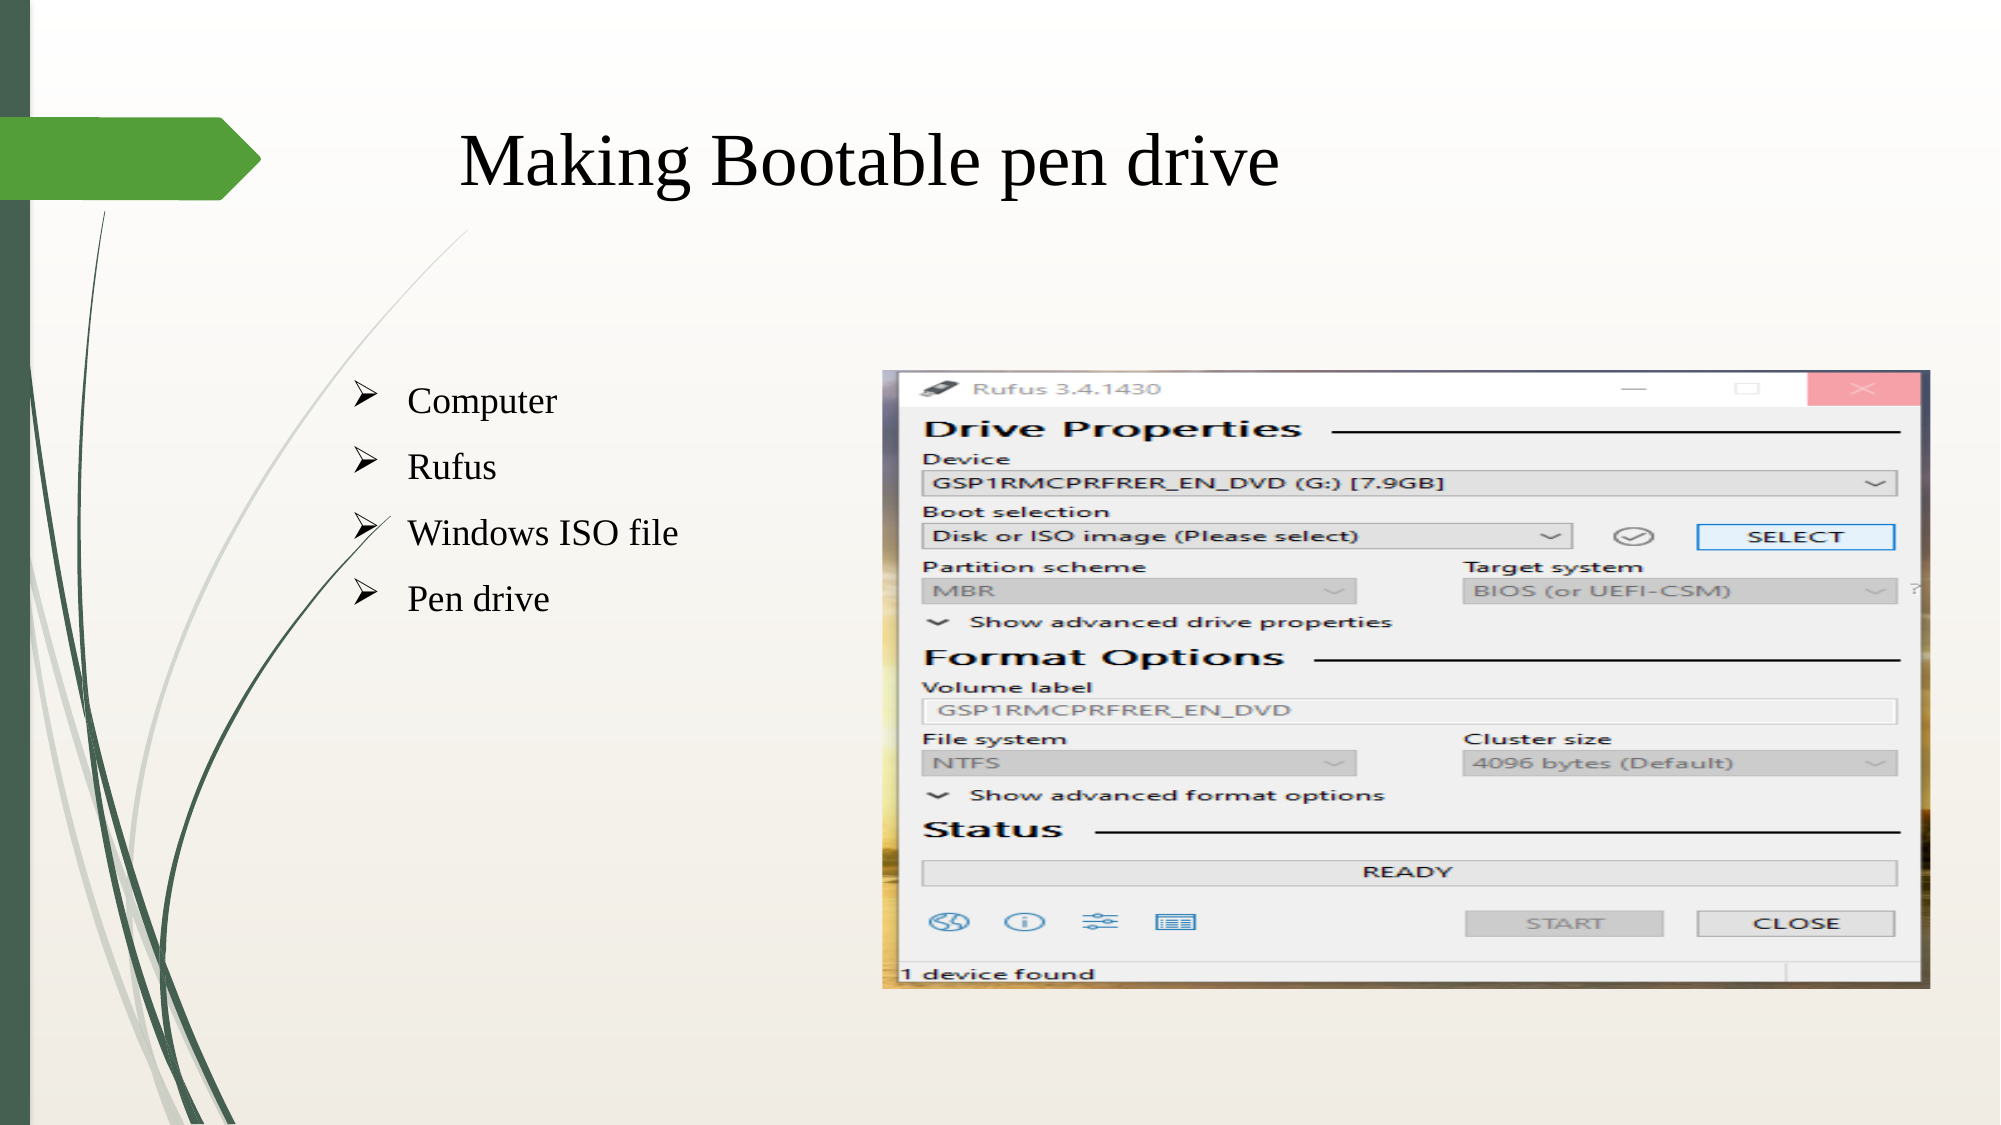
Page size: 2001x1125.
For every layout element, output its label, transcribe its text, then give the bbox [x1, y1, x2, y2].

picture [882, 370, 1931, 989]
list Computer Rufus Windows ISO file Pen drive [336, 368, 846, 989]
title Making Bootable pen drive [425, 102, 1888, 313]
